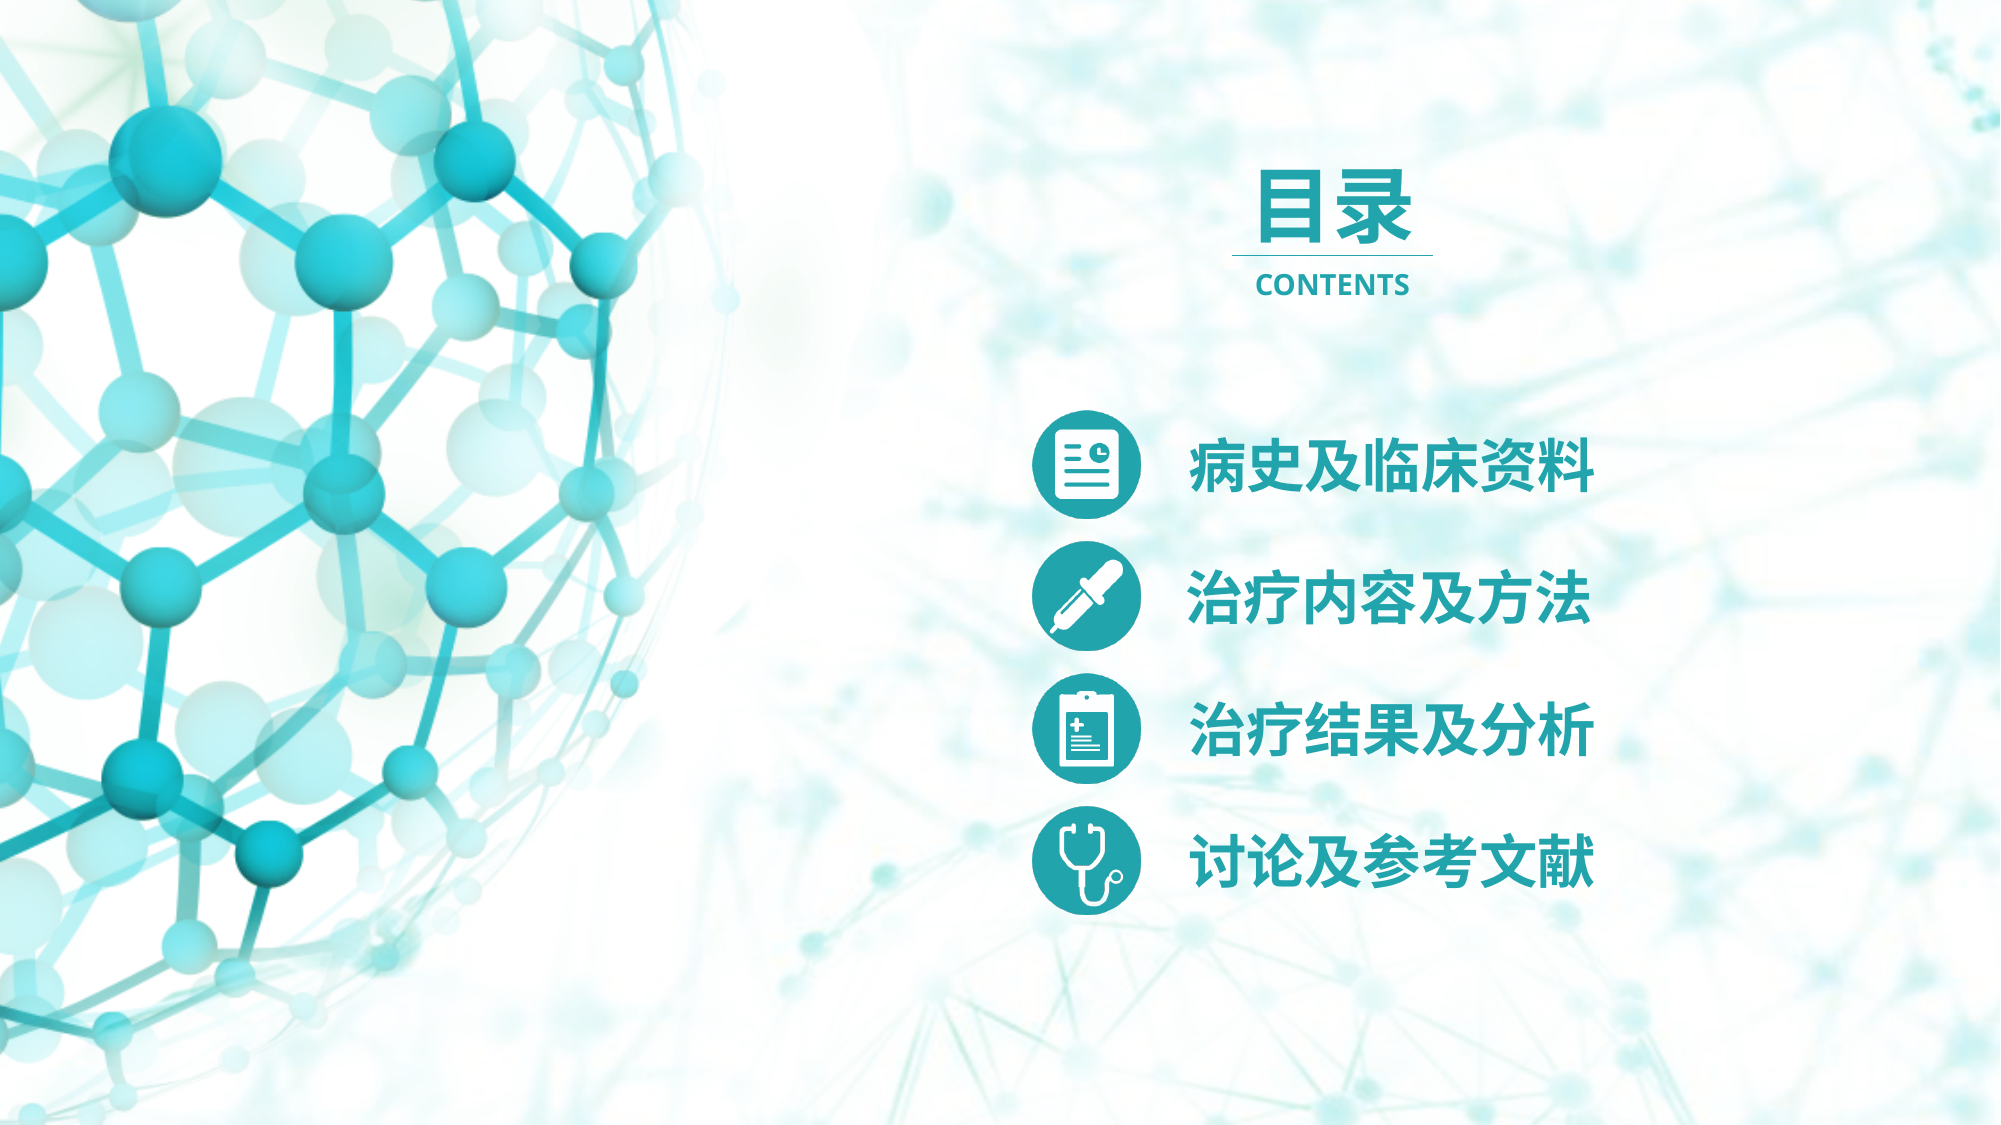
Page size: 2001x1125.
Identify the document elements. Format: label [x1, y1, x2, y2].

picture [0, 0, 2001, 1125]
text_box [1186, 145, 1479, 311]
